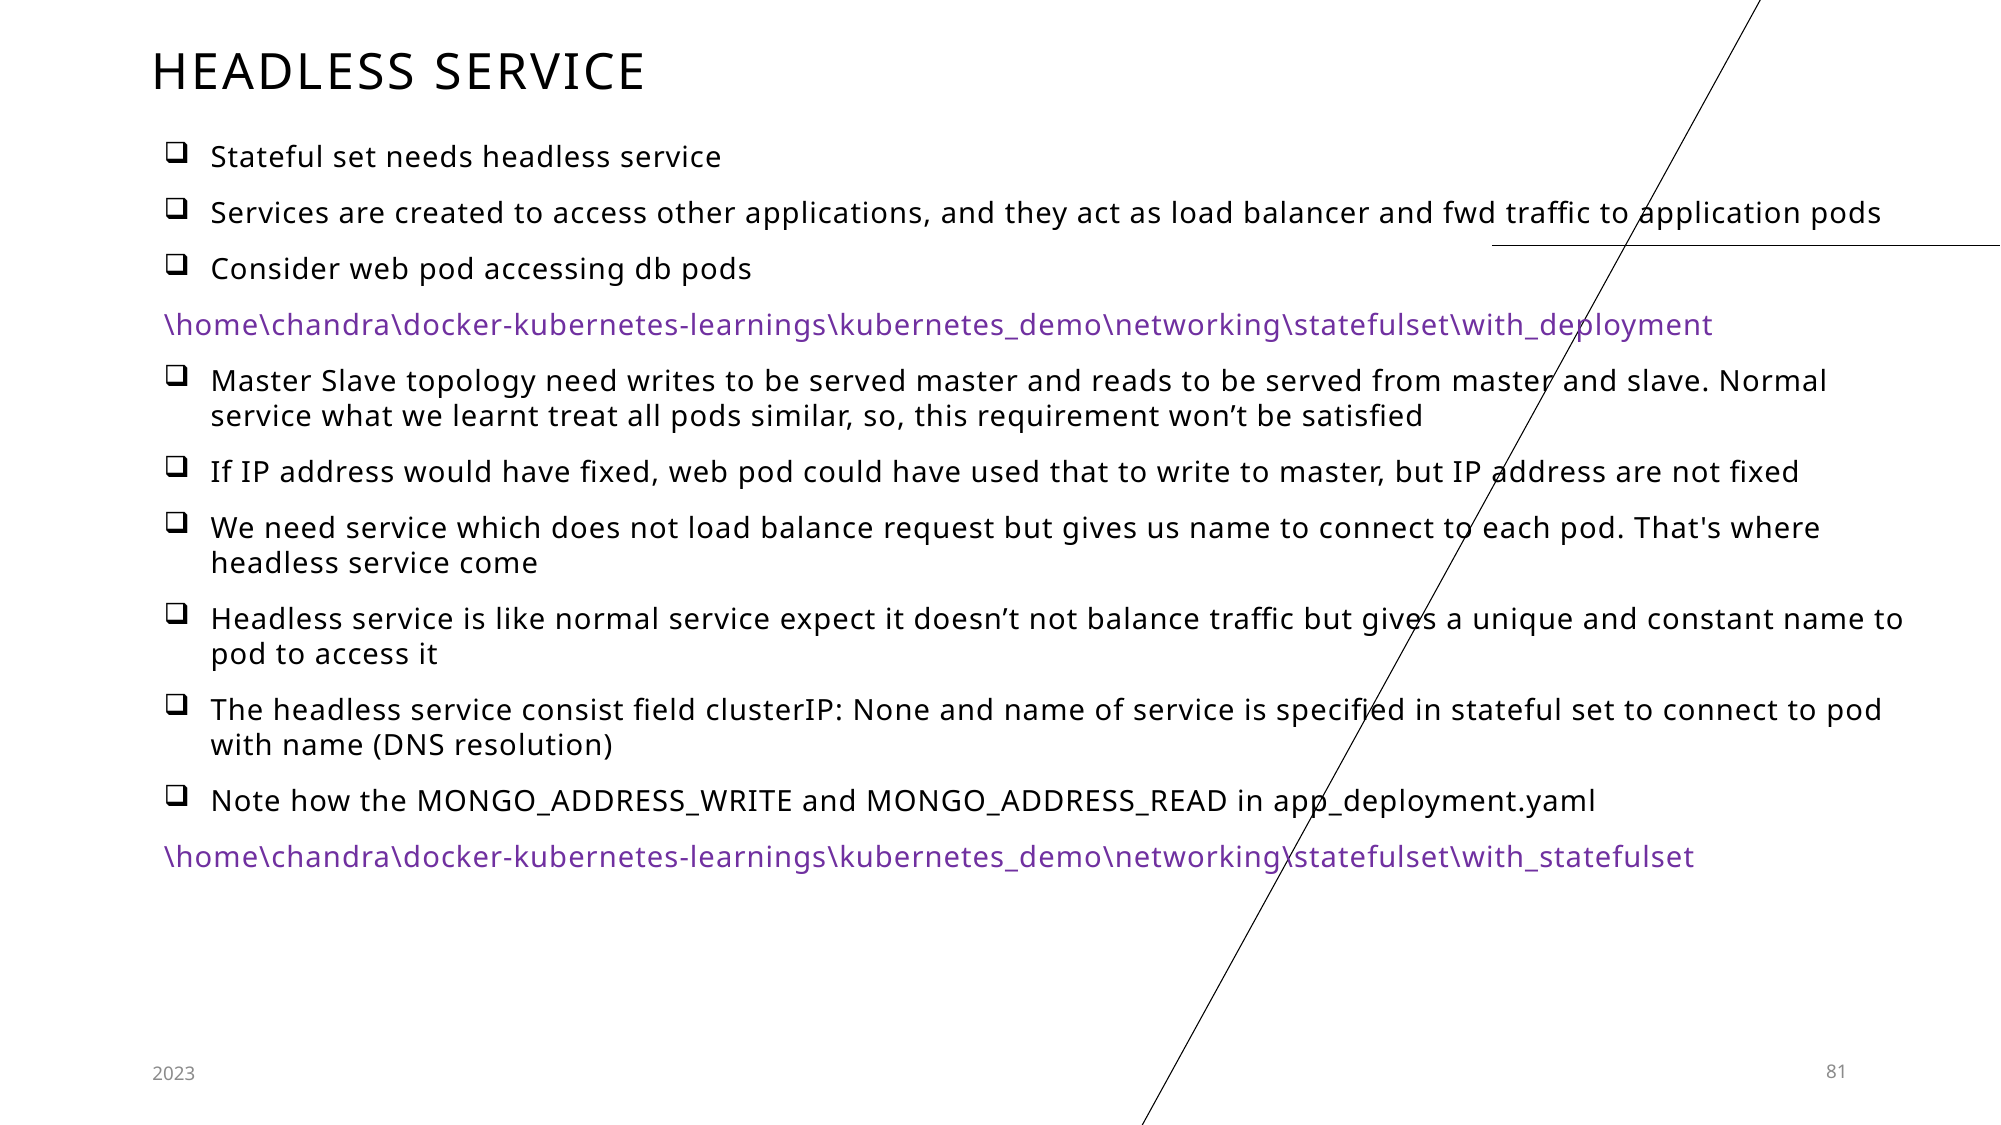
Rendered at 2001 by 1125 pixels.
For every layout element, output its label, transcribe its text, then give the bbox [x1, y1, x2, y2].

list Stateful set needs headless service Services are created to access other applications, and they act as load balancer and fwd traffic to application pods Consider web pod accessing db pods \home\chandra\docker-kubernetes-learnings\kubernetes_demo\networking\statefulset\with_deployment Master Slave topology need writes to be served master and reads to be served from master and slave. Normal service what we learnt treat all pods similar, so, this requirement won’t be satisfied If IP address would have fixed, web pod could have used that to write to master, but IP address are not fixed We need service which does not load balance request but gives us name to connect to each pod. That's where headless service come Headless service is like normal service expect it doesn’t not balance traffic but gives a unique and constant name to pod to access it The headless service consist field clusterIP: None and name of service is specified in stateful set to connect to pod with name (DNS resolution) Note how the MONGO_ADDRESS_WRITE and MONGO_ADDRESS_READ in app_deployment.yaml \home\chandra\docker-kubernetes-learnings\kubernetes_demo\networking\statefulset\with_statefulset [148, 131, 1926, 1008]
slide_number 81 [1412, 1042, 1863, 1103]
title Headless service [136, 23, 1125, 108]
slide_number 2023 [137, 1042, 338, 1103]
